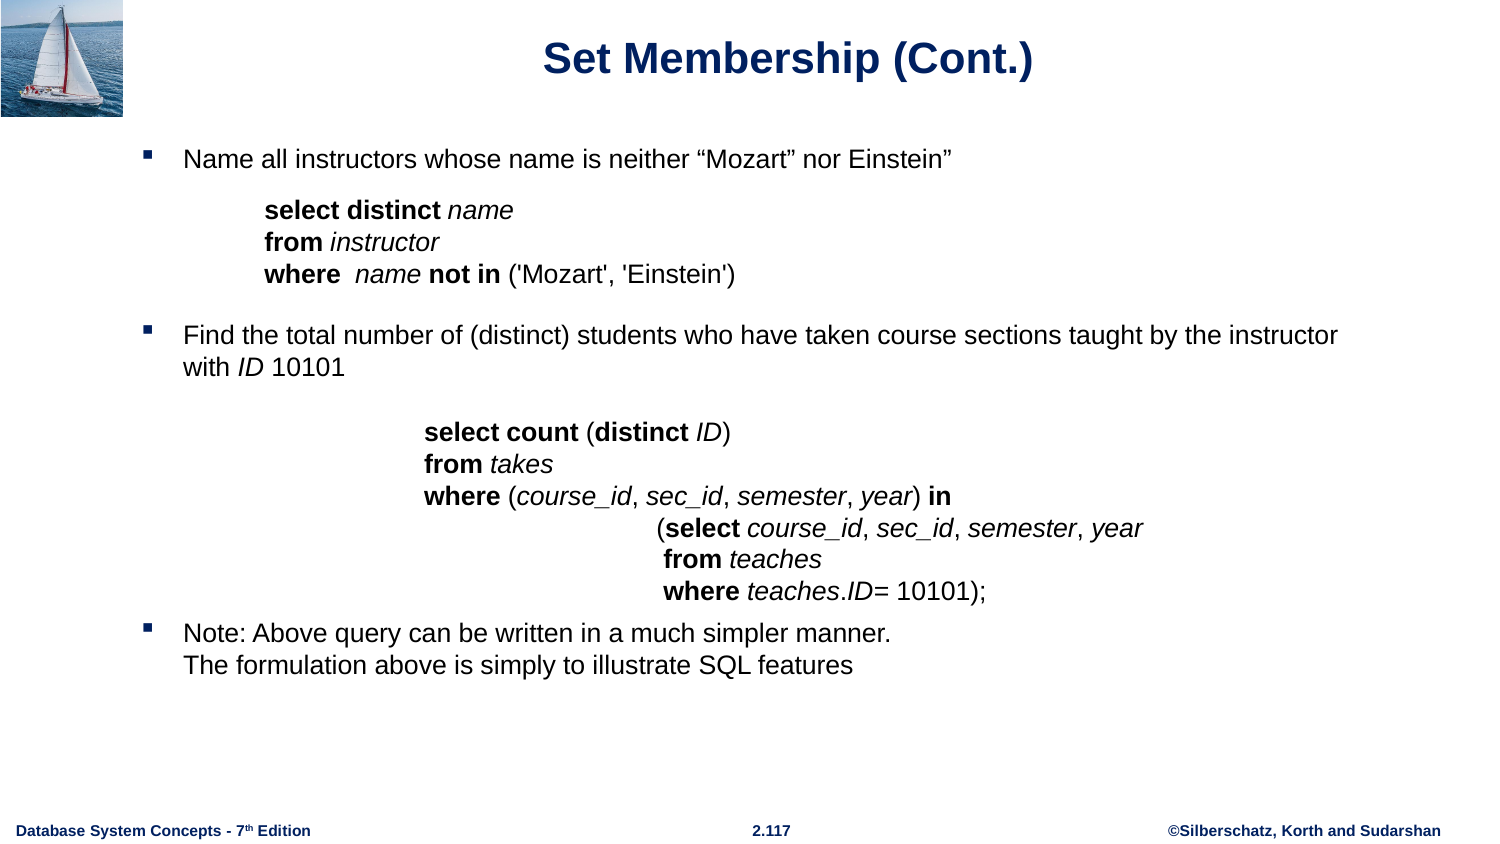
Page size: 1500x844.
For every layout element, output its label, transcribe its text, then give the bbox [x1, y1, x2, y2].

title Set Membership (Cont.) [125, 14, 1452, 90]
text_box select count (distinct ID) from takes where (course_id, sec_id, semester, year) in (select course_id, sec_id, semester, year from teaches where teaches.ID= 10101); [409, 407, 1202, 704]
picture [0, 0, 123, 117]
list Name all instructors whose name is neither “Mozart” nor Einstein” select distinct name from instructor where name not in ('Mozart', 'Einstein') Find the total number of (distinct) students who have taken course sections taught by the instructor with ID 10101 Note: Above query can be written in a much simpler manner. The formulation above is simply to illustrate SQL features [126, 134, 1391, 738]
